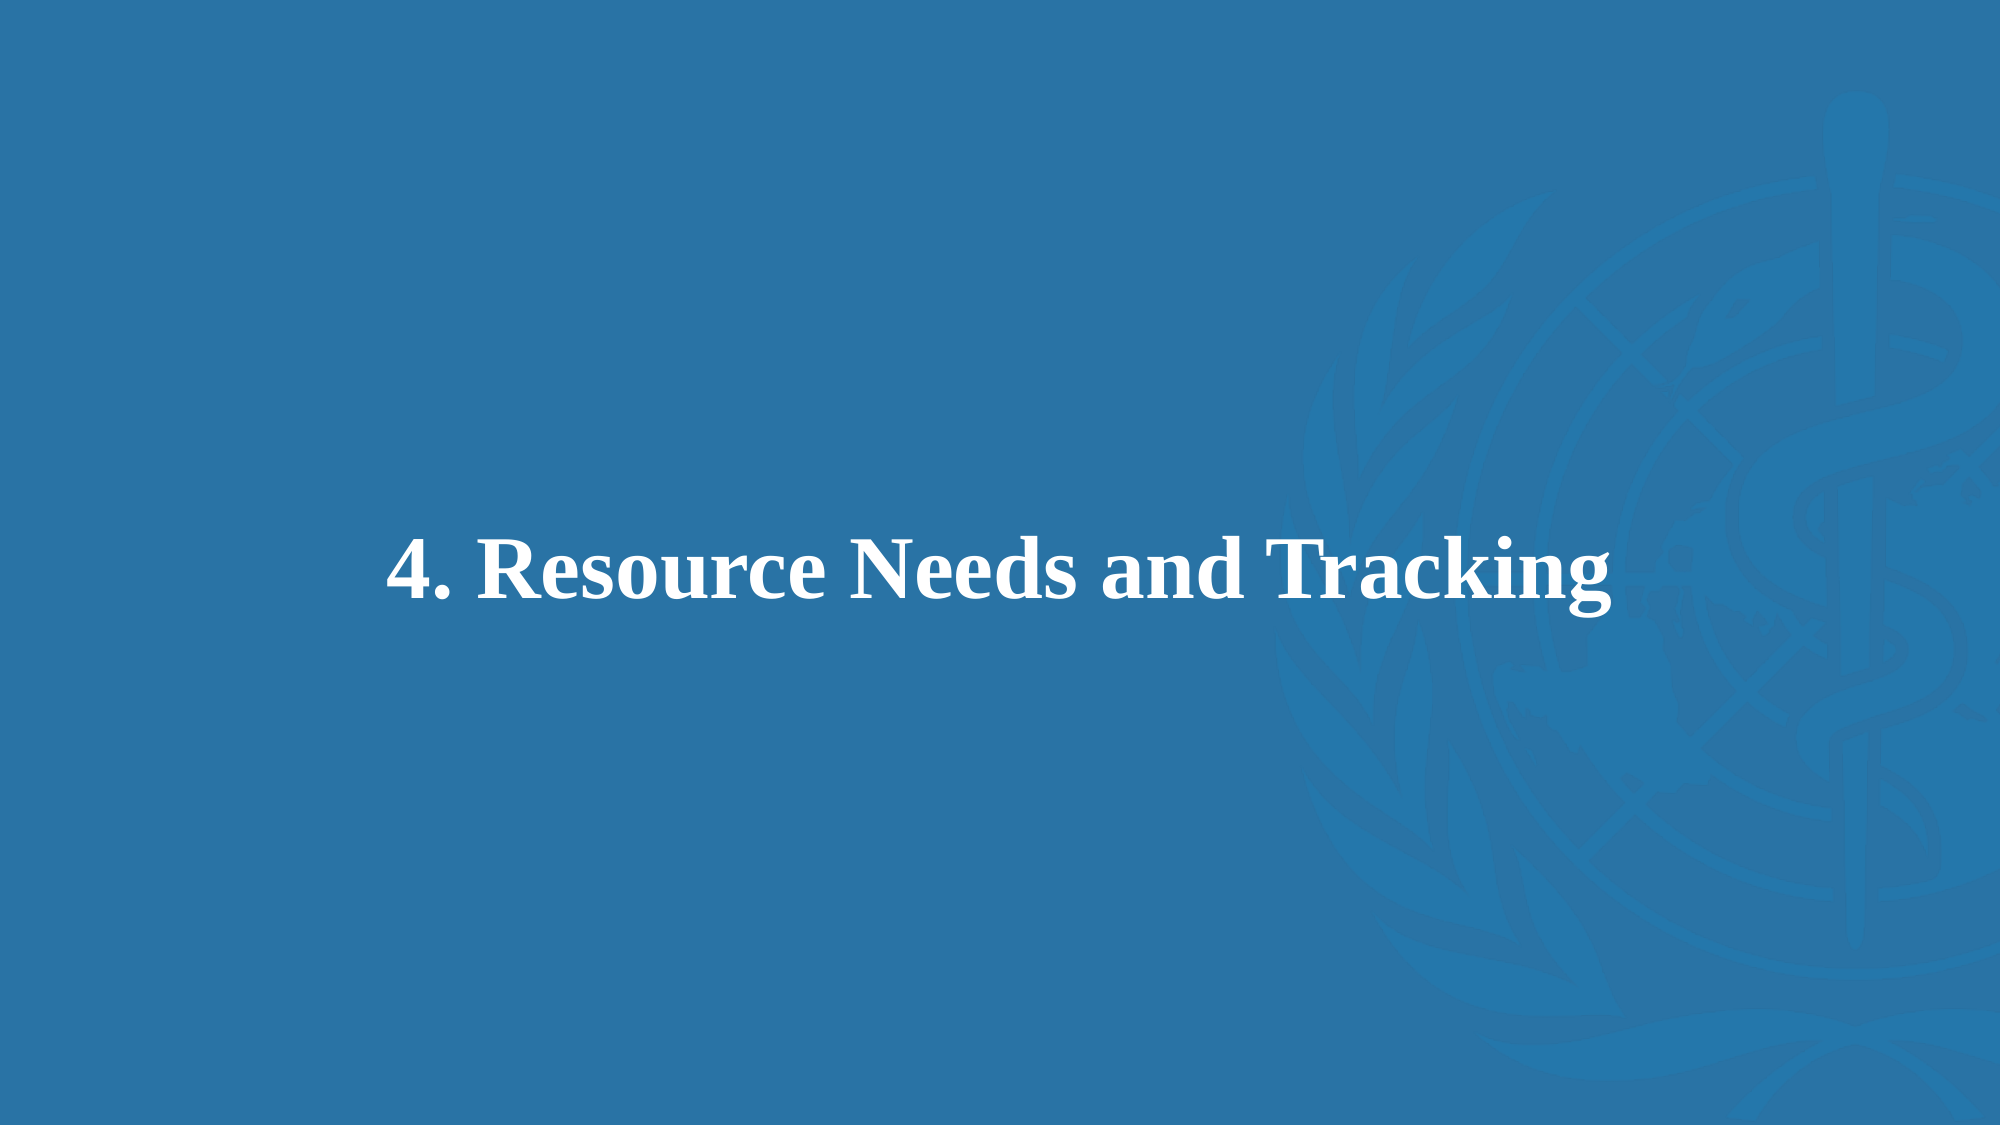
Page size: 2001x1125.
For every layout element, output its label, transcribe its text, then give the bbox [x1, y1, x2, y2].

text_box 4. Resource Needs and Tracking [308, 438, 1241, 687]
picture [1246, 0, 2000, 1125]
